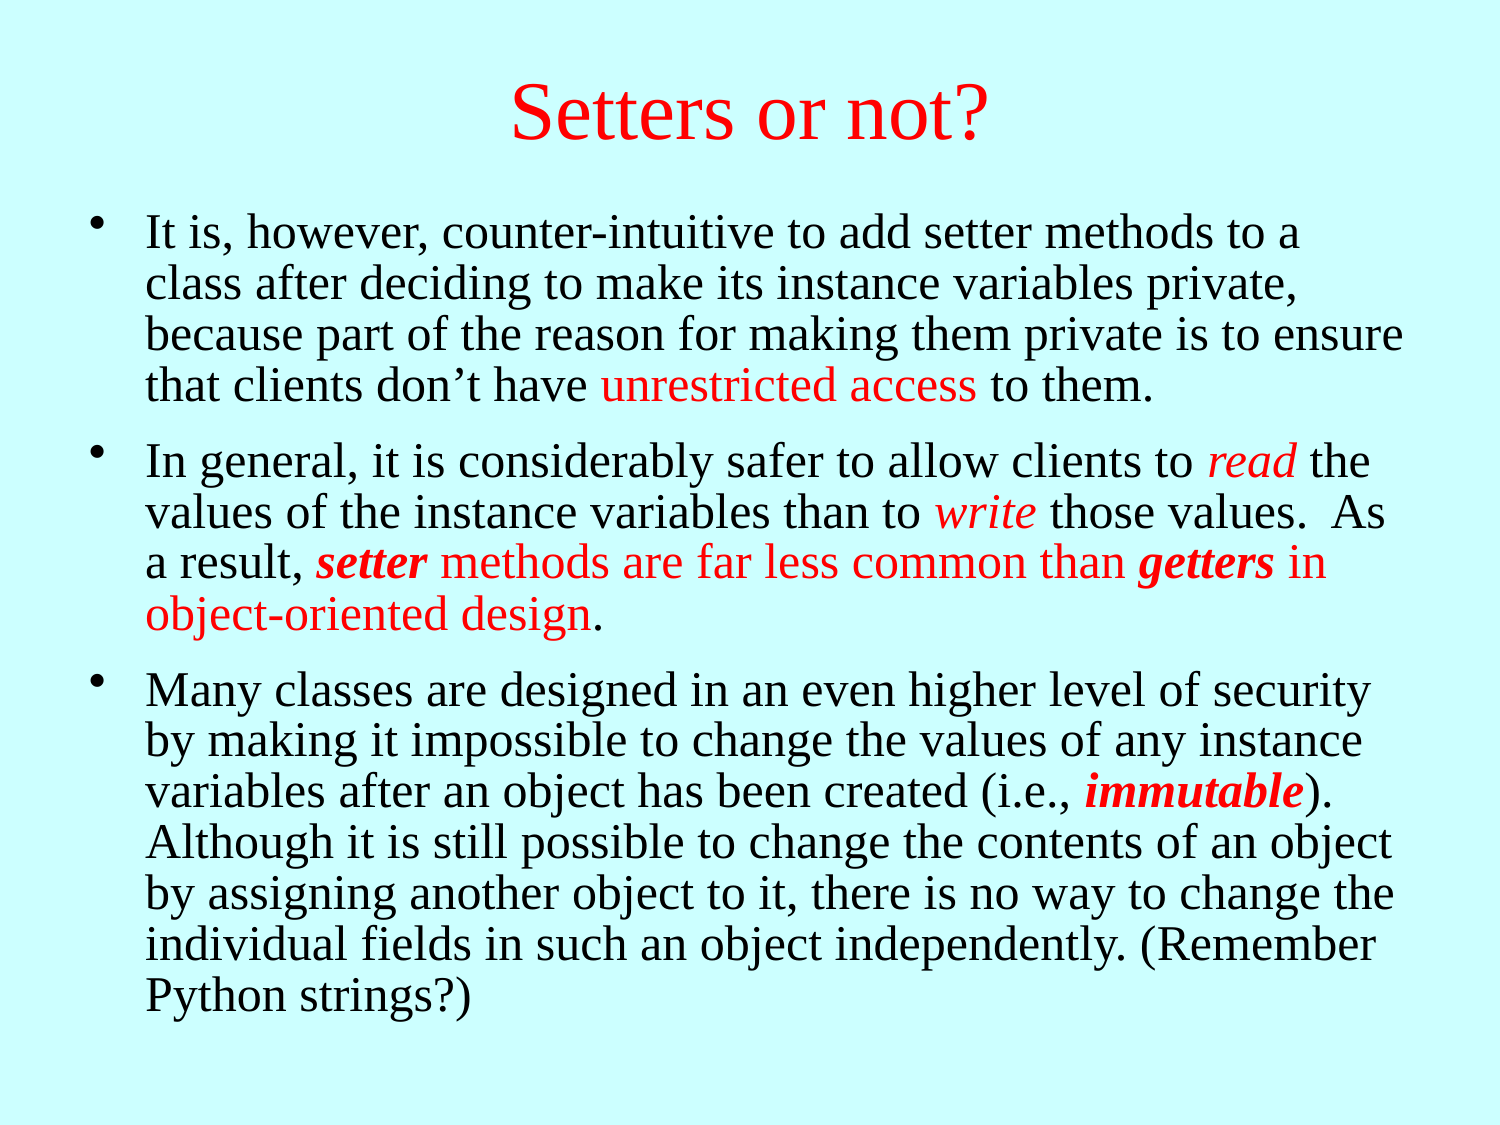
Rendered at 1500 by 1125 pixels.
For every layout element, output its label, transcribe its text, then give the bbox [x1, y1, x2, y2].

list It is, however, counter-intuitive to add setter methods to a class after deciding to make its instance variables private, because part of the reason for making them private is to ensure that clients don’t have unrestricted access to them. In general, it is considerably safer to allow clients to read the values of the instance variables than to write those values. As a result, setter methods are far less common than getters in object-oriented design. Many classes are designed in an even higher level of security by making it impossible to change the values of any instance variables after an object has been created (i.e., immutable). Although it is still possible to change the contents of an object by assigning another object to it, there is no way to change the individual fields in such an object independently. (Remember Python strings?) [73, 199, 1426, 1051]
title Setters or not? [0, 12, 1500, 201]
